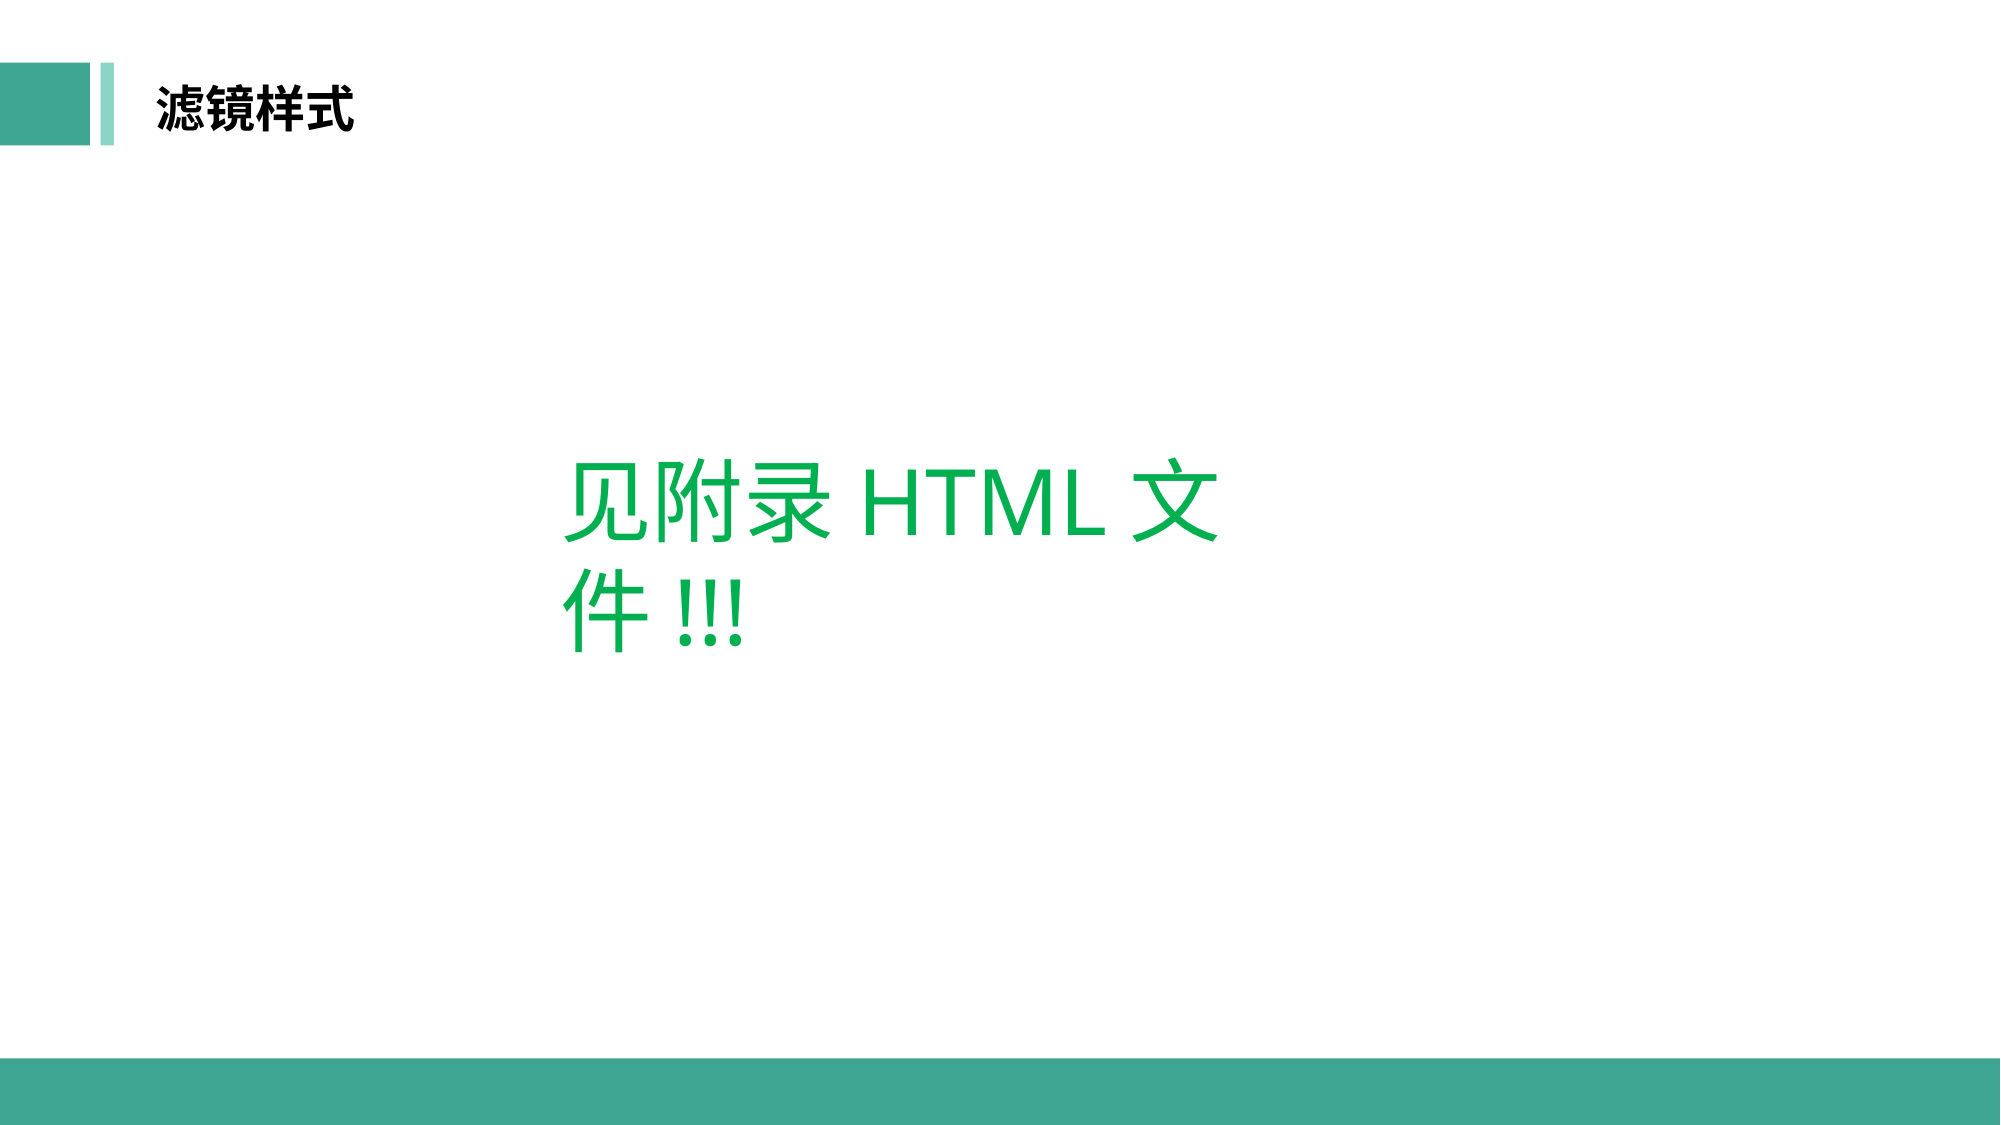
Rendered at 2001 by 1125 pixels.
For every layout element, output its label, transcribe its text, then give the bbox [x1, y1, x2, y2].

text_box [0, 1057, 2000, 1125]
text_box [0, 62, 114, 146]
text_box 见附录HTML文件!!! [545, 436, 1405, 671]
text_box 滤镜样式 [140, 69, 1208, 145]
